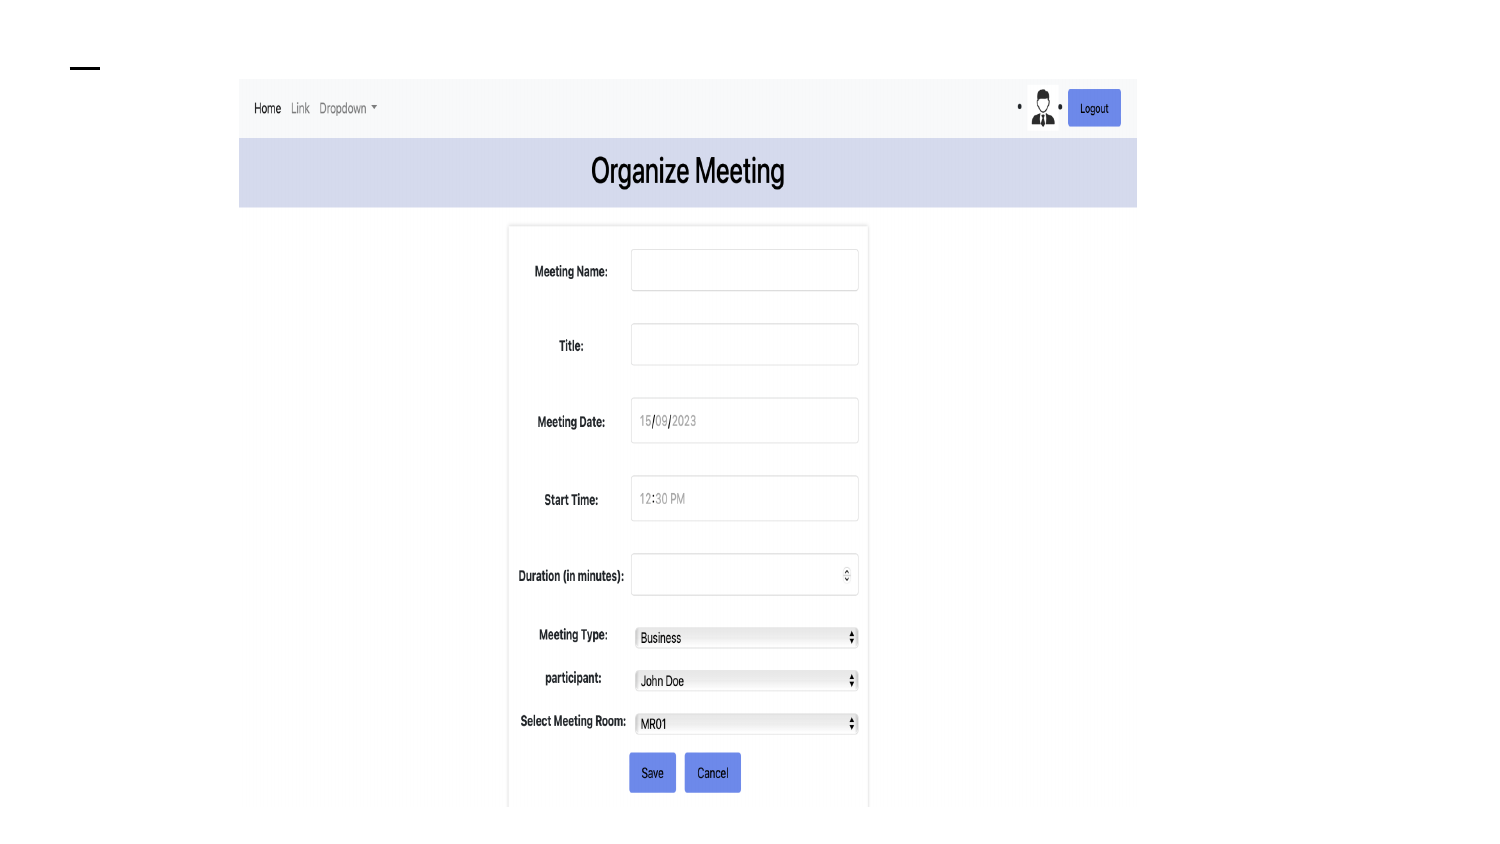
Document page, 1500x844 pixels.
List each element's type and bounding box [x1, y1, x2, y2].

picture [239, 79, 1138, 808]
